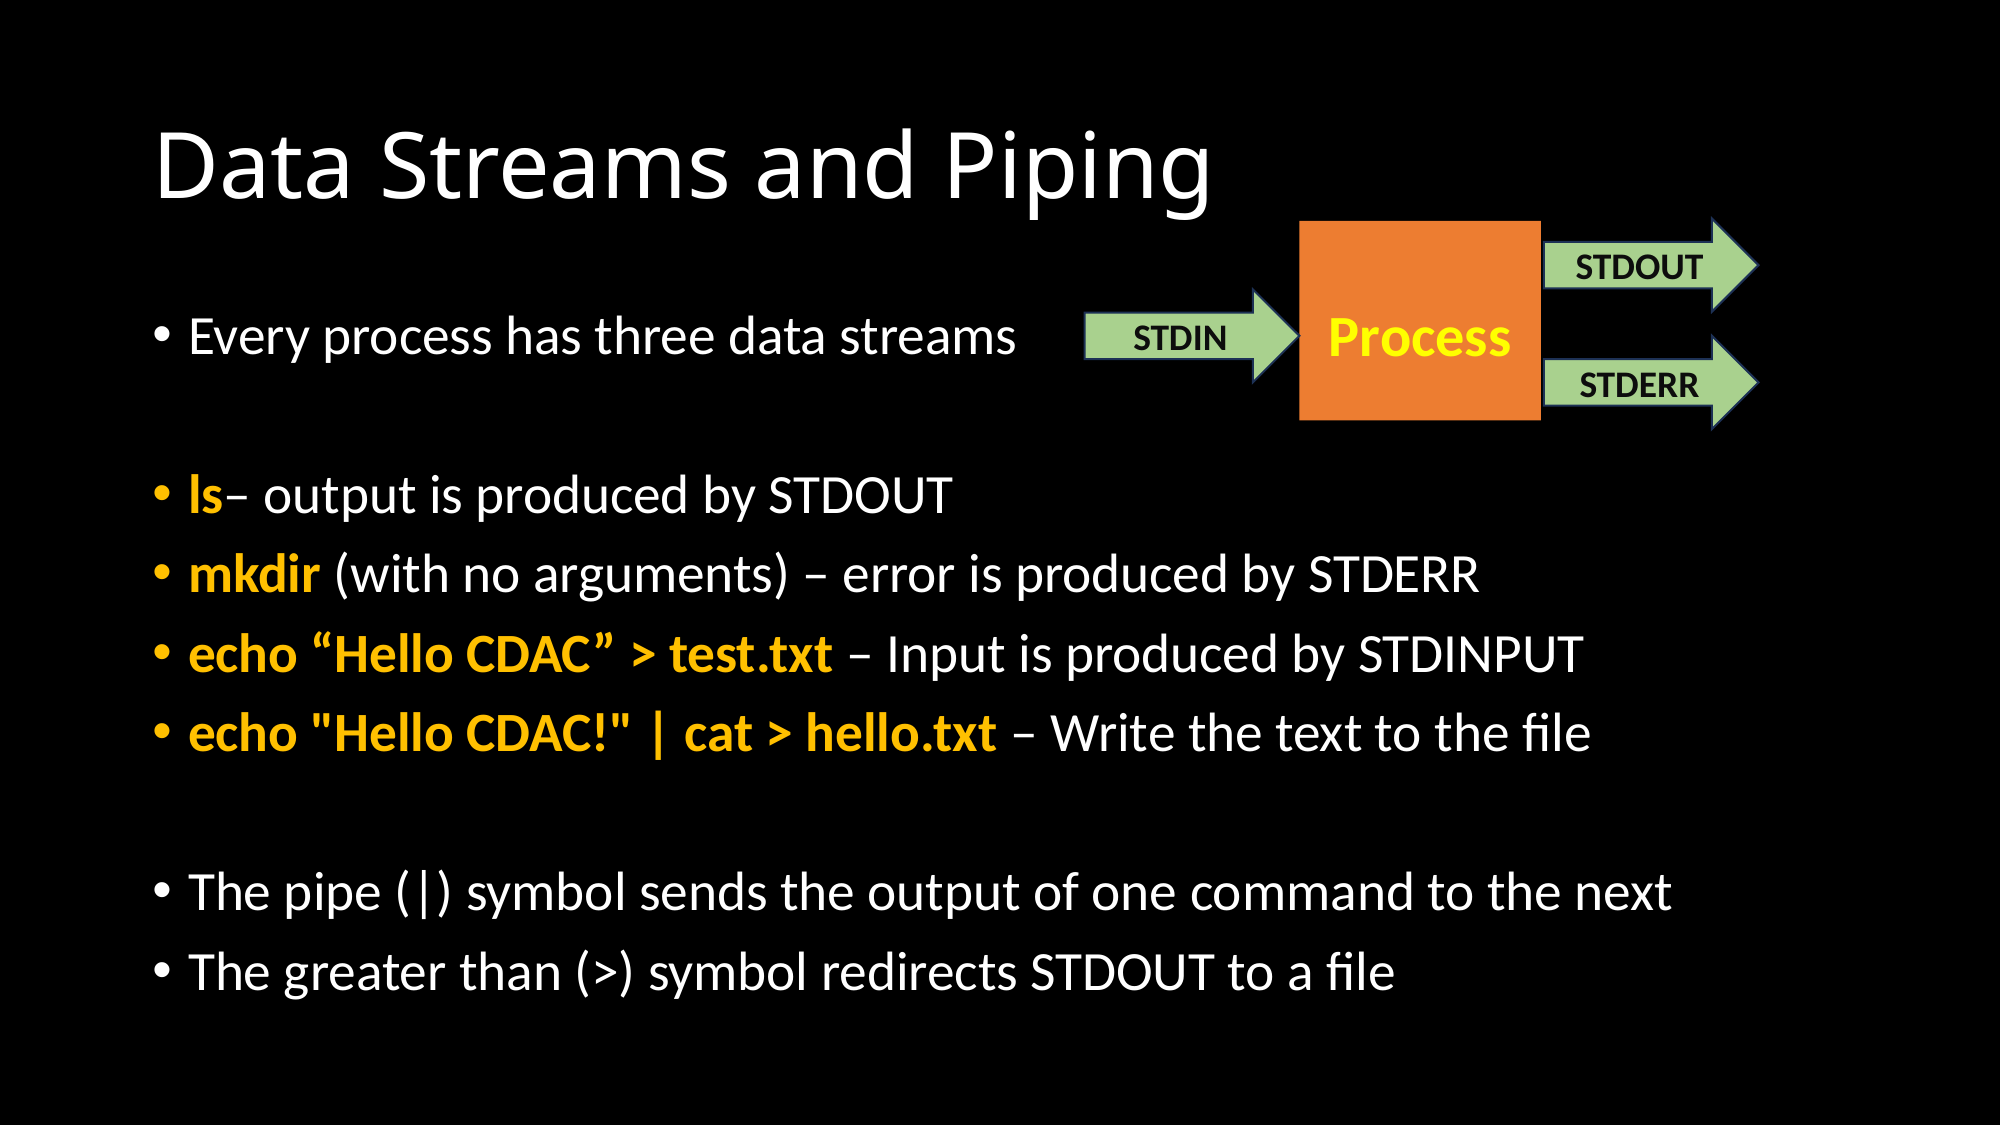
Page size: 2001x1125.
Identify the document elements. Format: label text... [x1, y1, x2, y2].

text_box STDERR [1542, 333, 1761, 432]
text_box STDOUT [1542, 216, 1761, 315]
list Every process has three data streams ls– output is produced by STDOUT mkdir (with no arguments) – error is produced by STDERR echo “Hello CDAC” > test.txt – Input is produced by STDINPUT echo "Hello CDAC!" | cat > hello.txt – Write the text to the file The pipe (|) symbol sends the output of one command to the next The greater than (>) symbol redirects STDOUT to a file [137, 299, 1863, 1014]
text_box Process [1299, 220, 1541, 421]
text_box STDIN [1083, 286, 1301, 385]
title Data Streams and Piping [137, 59, 1863, 278]
